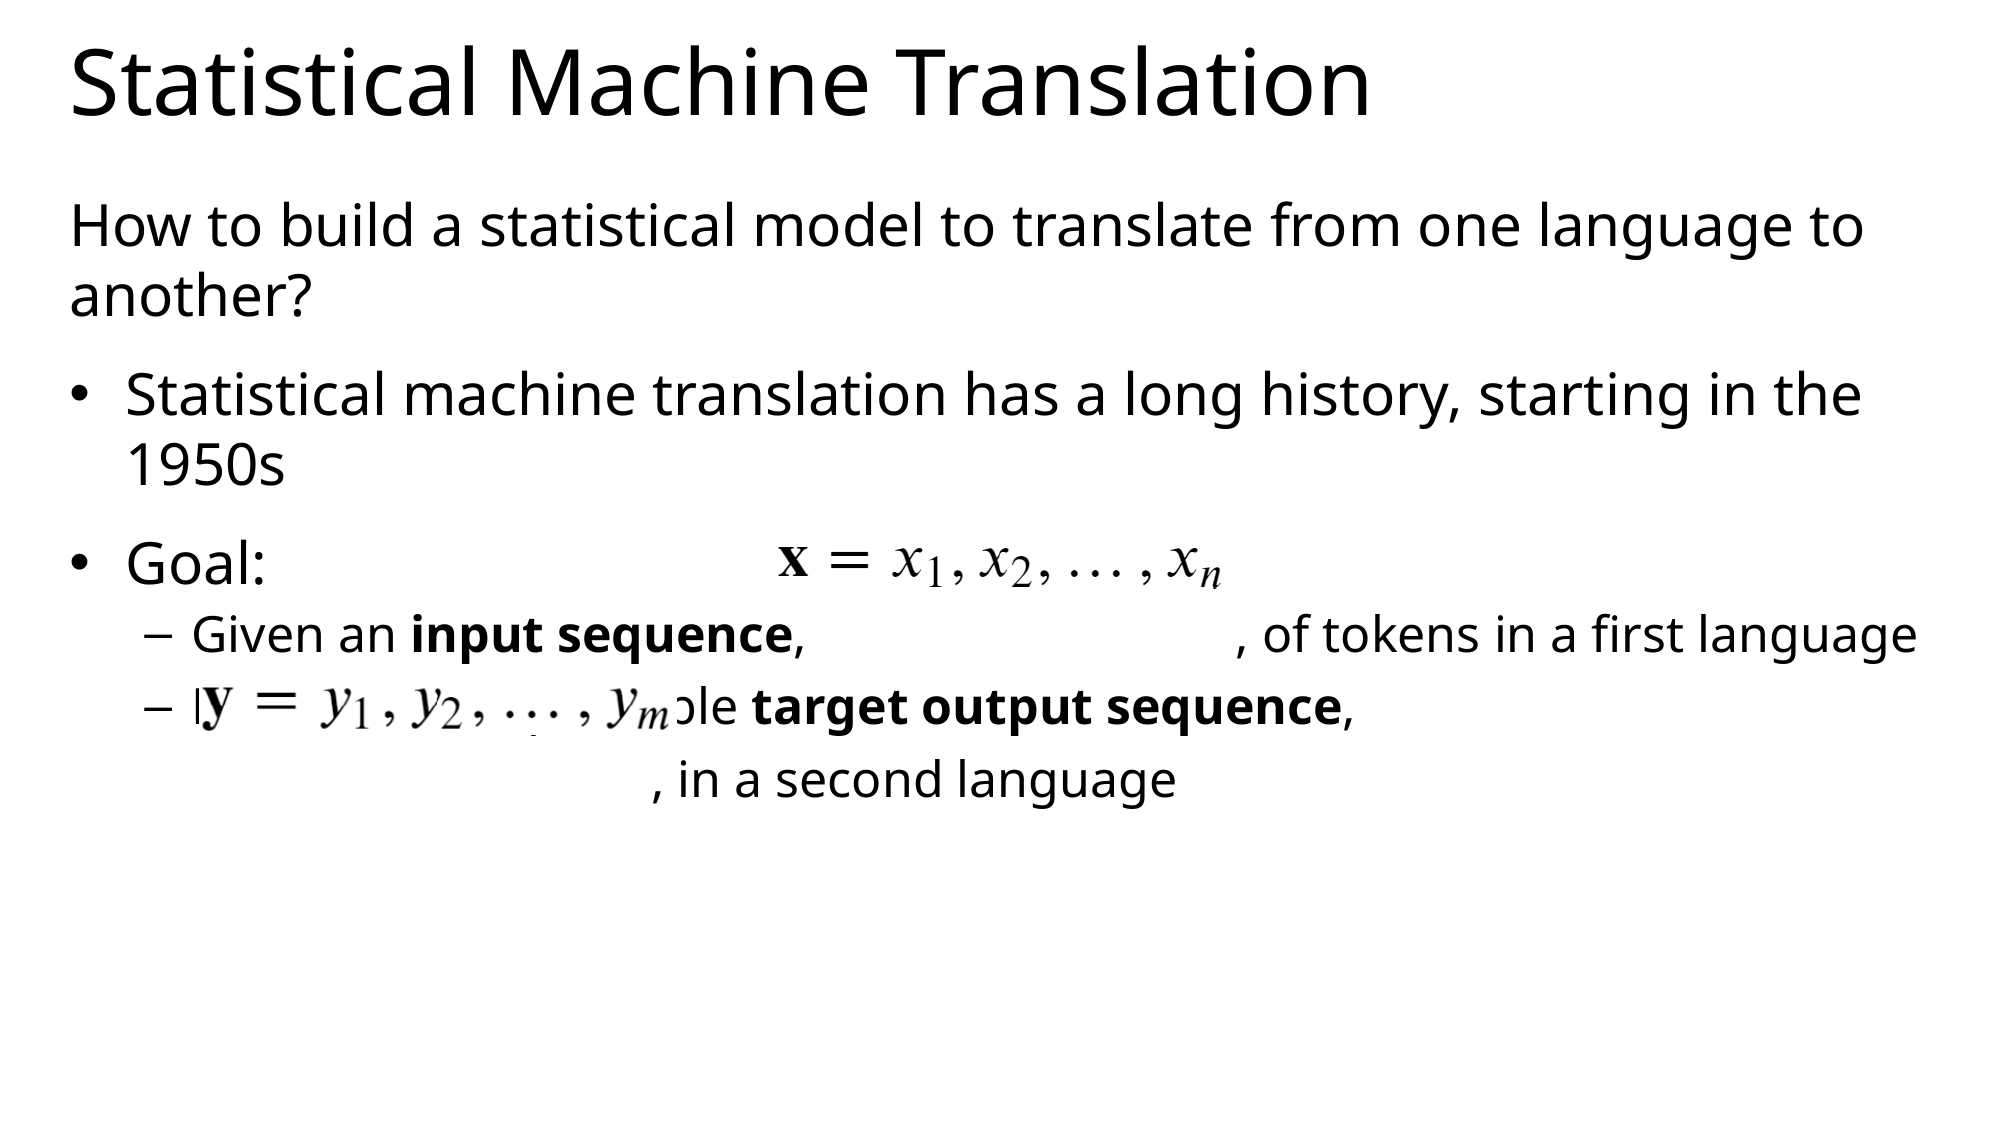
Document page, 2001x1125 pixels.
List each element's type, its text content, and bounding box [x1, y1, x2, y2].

list How to build a statistical model to translate from one language to another? Statistical machine translation has a long history, starting in the 1950s Goal: Given an input sequence, , of tokens in a first language Find the most probable target output sequence, , in a second language [54, 180, 1946, 1044]
title Statistical Machine Translation [54, 37, 1946, 157]
picture [199, 677, 677, 735]
picture [775, 536, 1225, 589]
